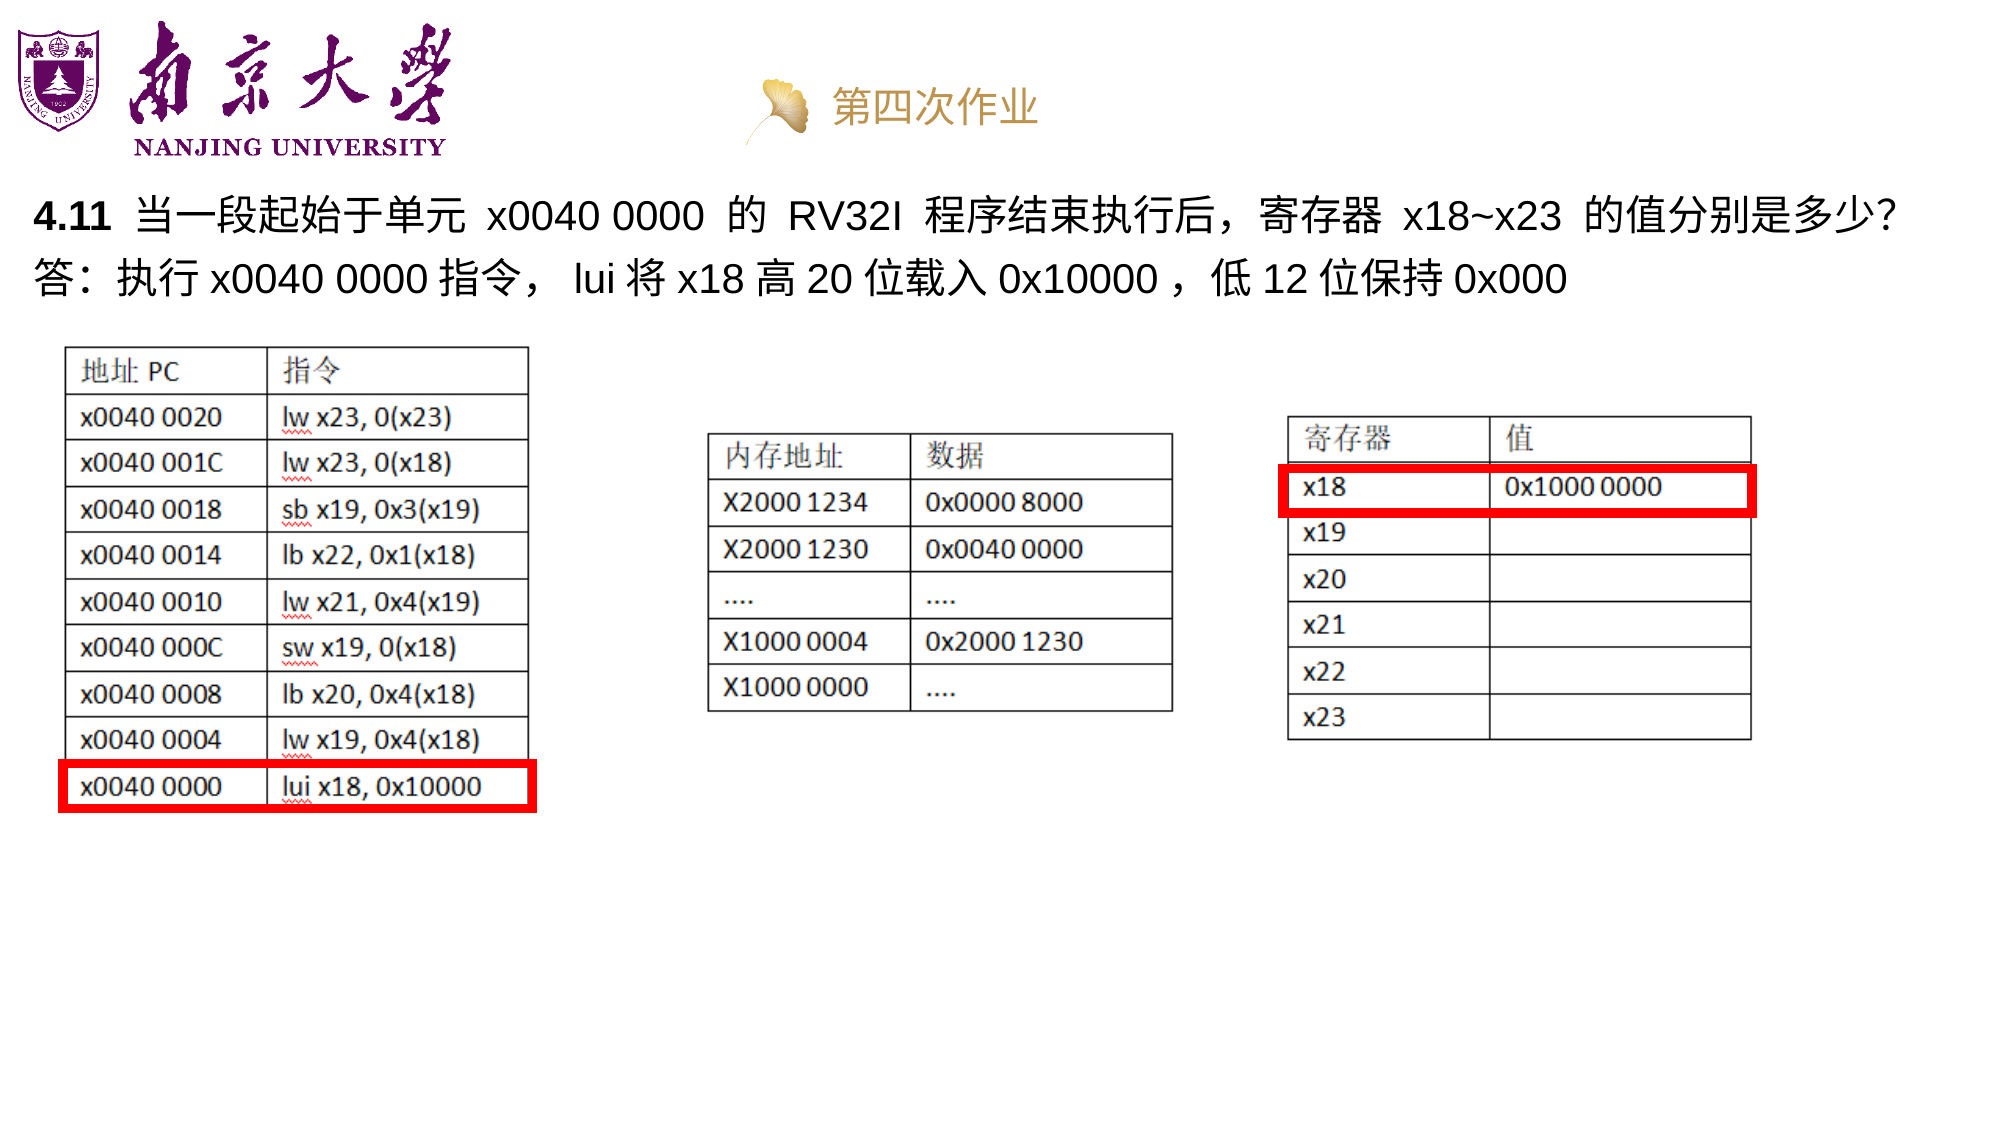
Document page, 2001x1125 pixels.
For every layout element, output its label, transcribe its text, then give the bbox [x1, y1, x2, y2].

text_box 第四次作业 [816, 73, 1226, 139]
picture [43, 317, 570, 829]
picture [678, 413, 1200, 734]
text_box 4.11 当一段起始于单元 x0040 0000 的 RV32I 程序结束执行后，寄存器 x18~x23 的值分别是多少？ 答：执行x0040 0000指令，lui将x18高20位载入0x10000，低12位保持0x000 [18, 169, 1938, 579]
picture [1261, 388, 1774, 764]
picture [18, 21, 451, 160]
picture [731, 64, 830, 169]
